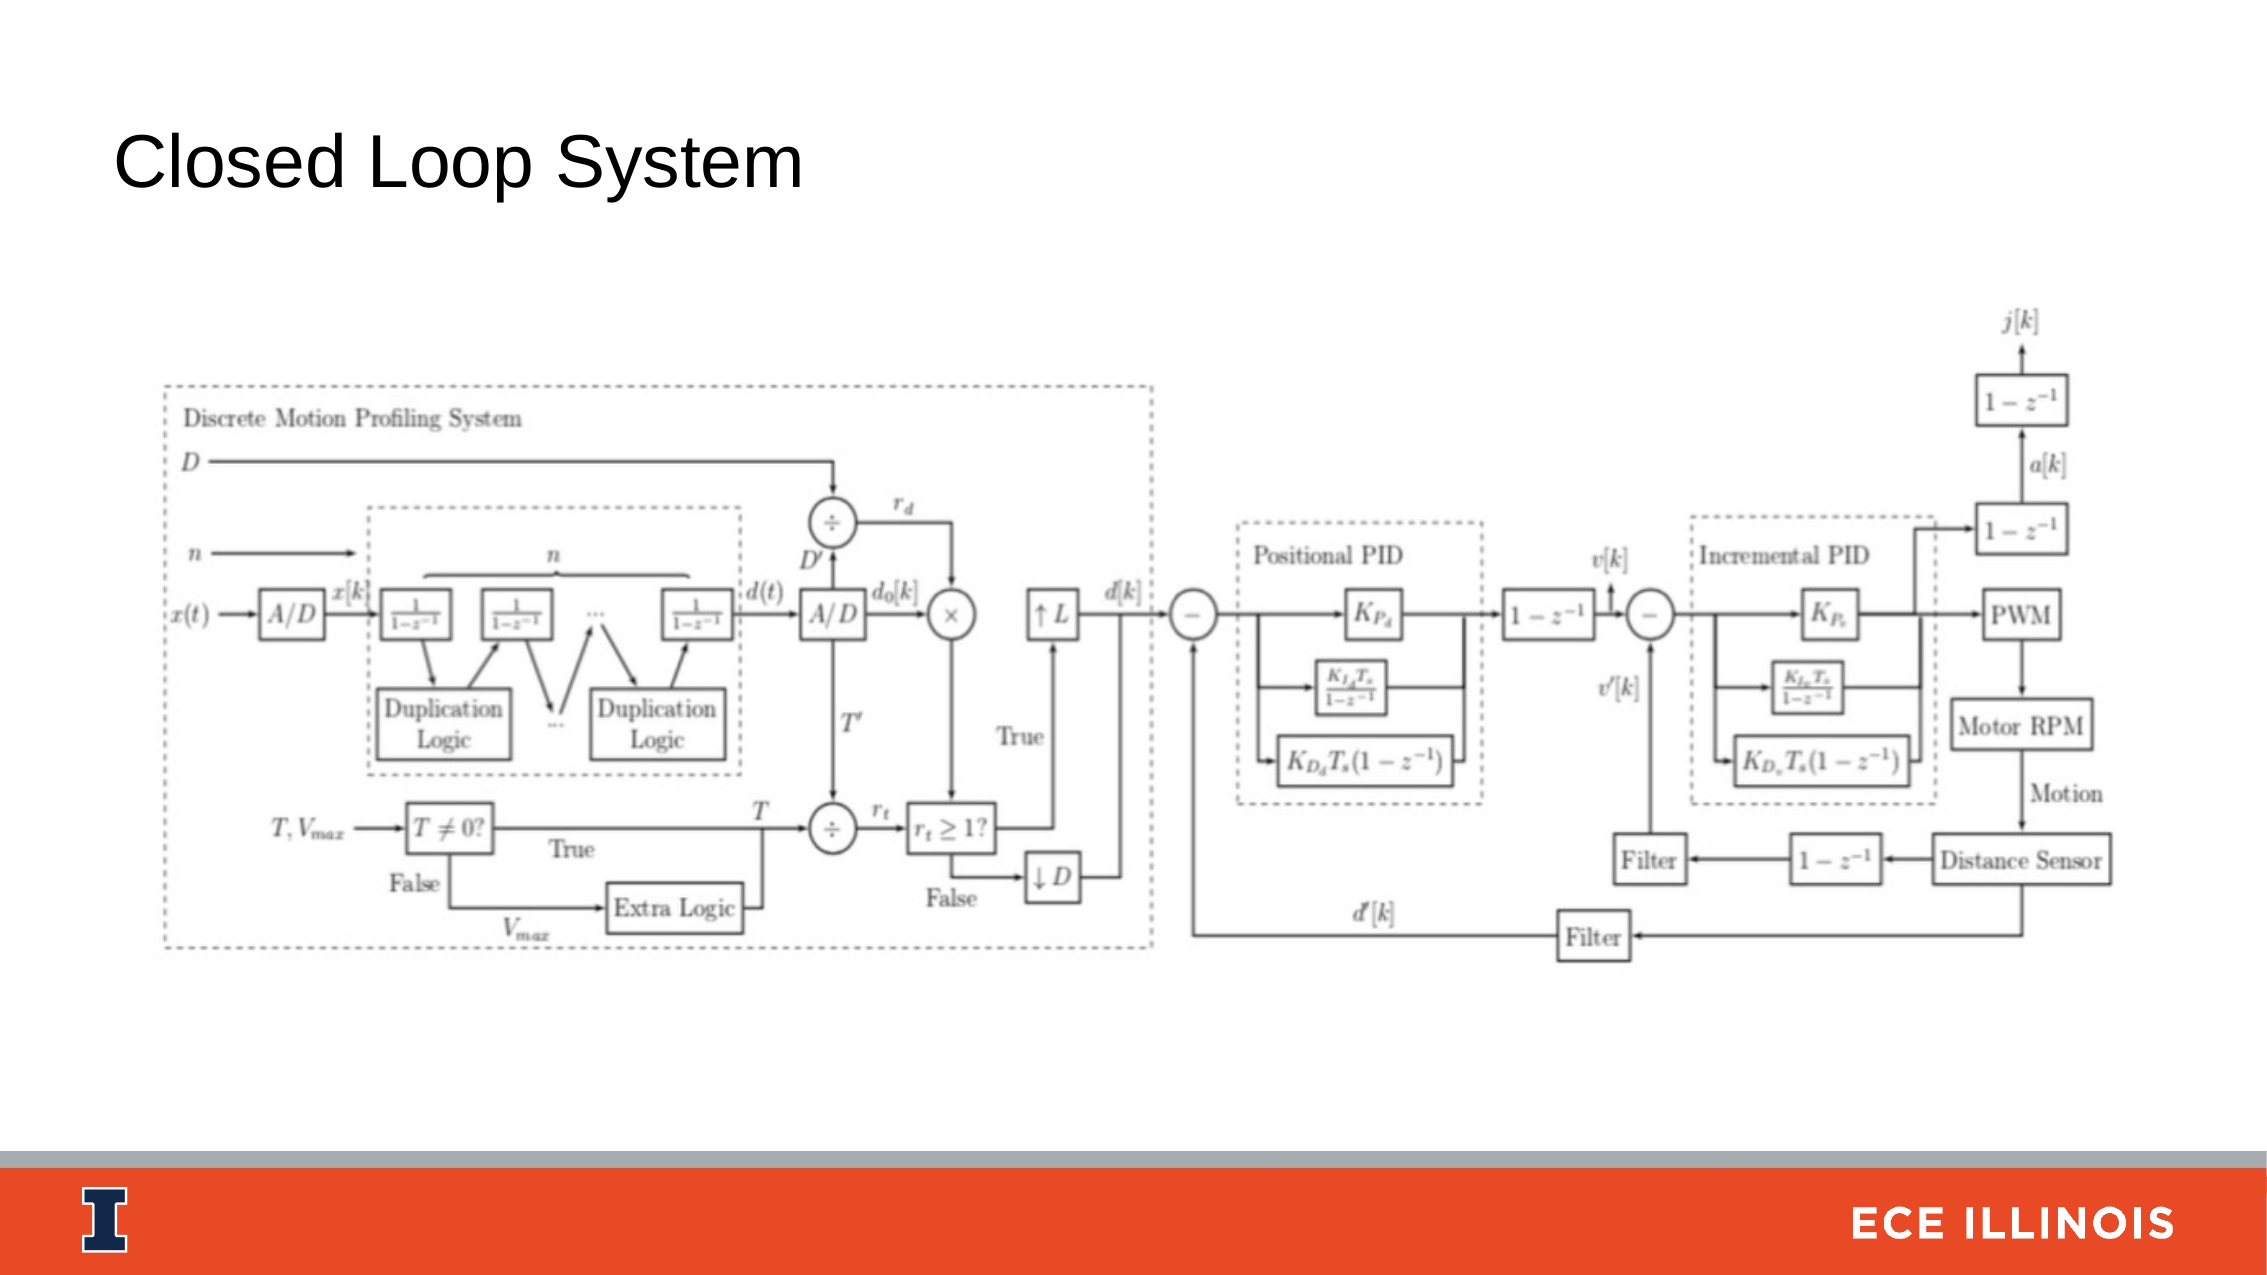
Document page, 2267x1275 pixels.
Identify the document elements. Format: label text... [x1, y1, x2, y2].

picture [128, 279, 2138, 996]
picture [0, 1151, 2267, 1258]
picture [1853, 1206, 2173, 1239]
title Closed Loop System [113, 50, 2154, 264]
